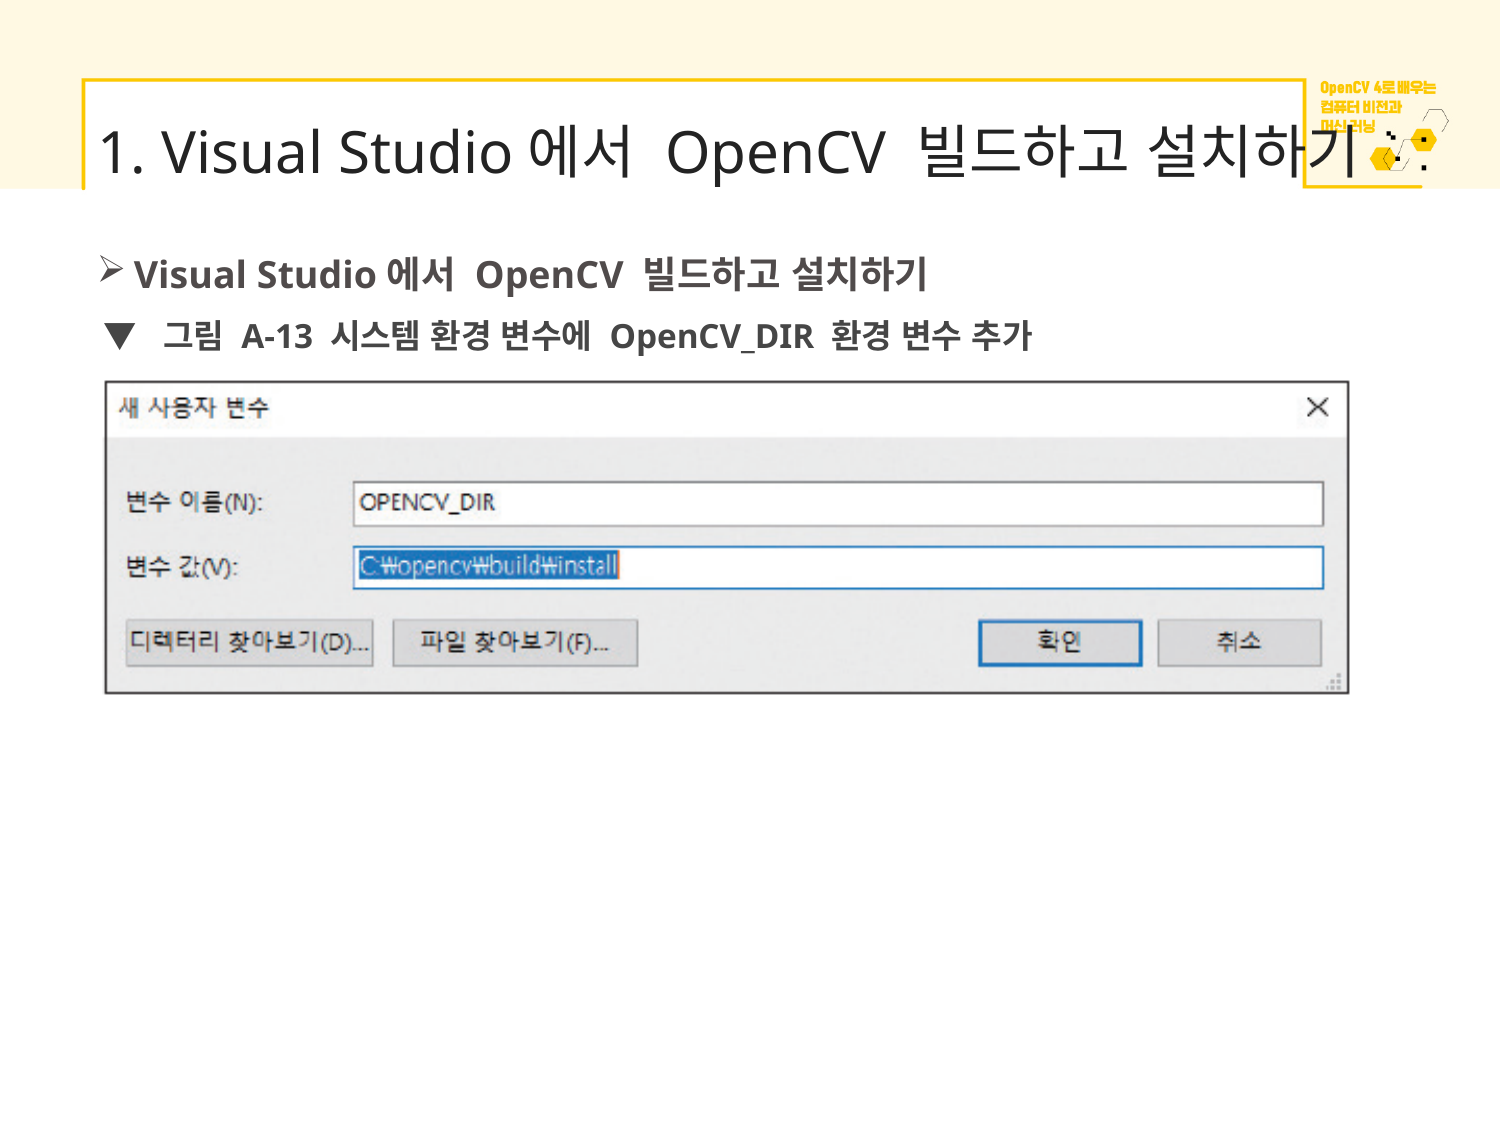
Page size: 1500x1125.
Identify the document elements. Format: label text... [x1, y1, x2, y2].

text_box ▼ 그림 A-13 시스템 환경 변수에 OpenCV_DIR 환경 변수 추가 [88, 307, 1415, 373]
title 1. Visual Studio에서 OpenCV 빌드하고 설치하기 [82, 61, 1413, 193]
list Visual Studio에서 OpenCV 빌드하고 설치하기 [81, 239, 1412, 1054]
picture [0, 0, 1500, 1125]
